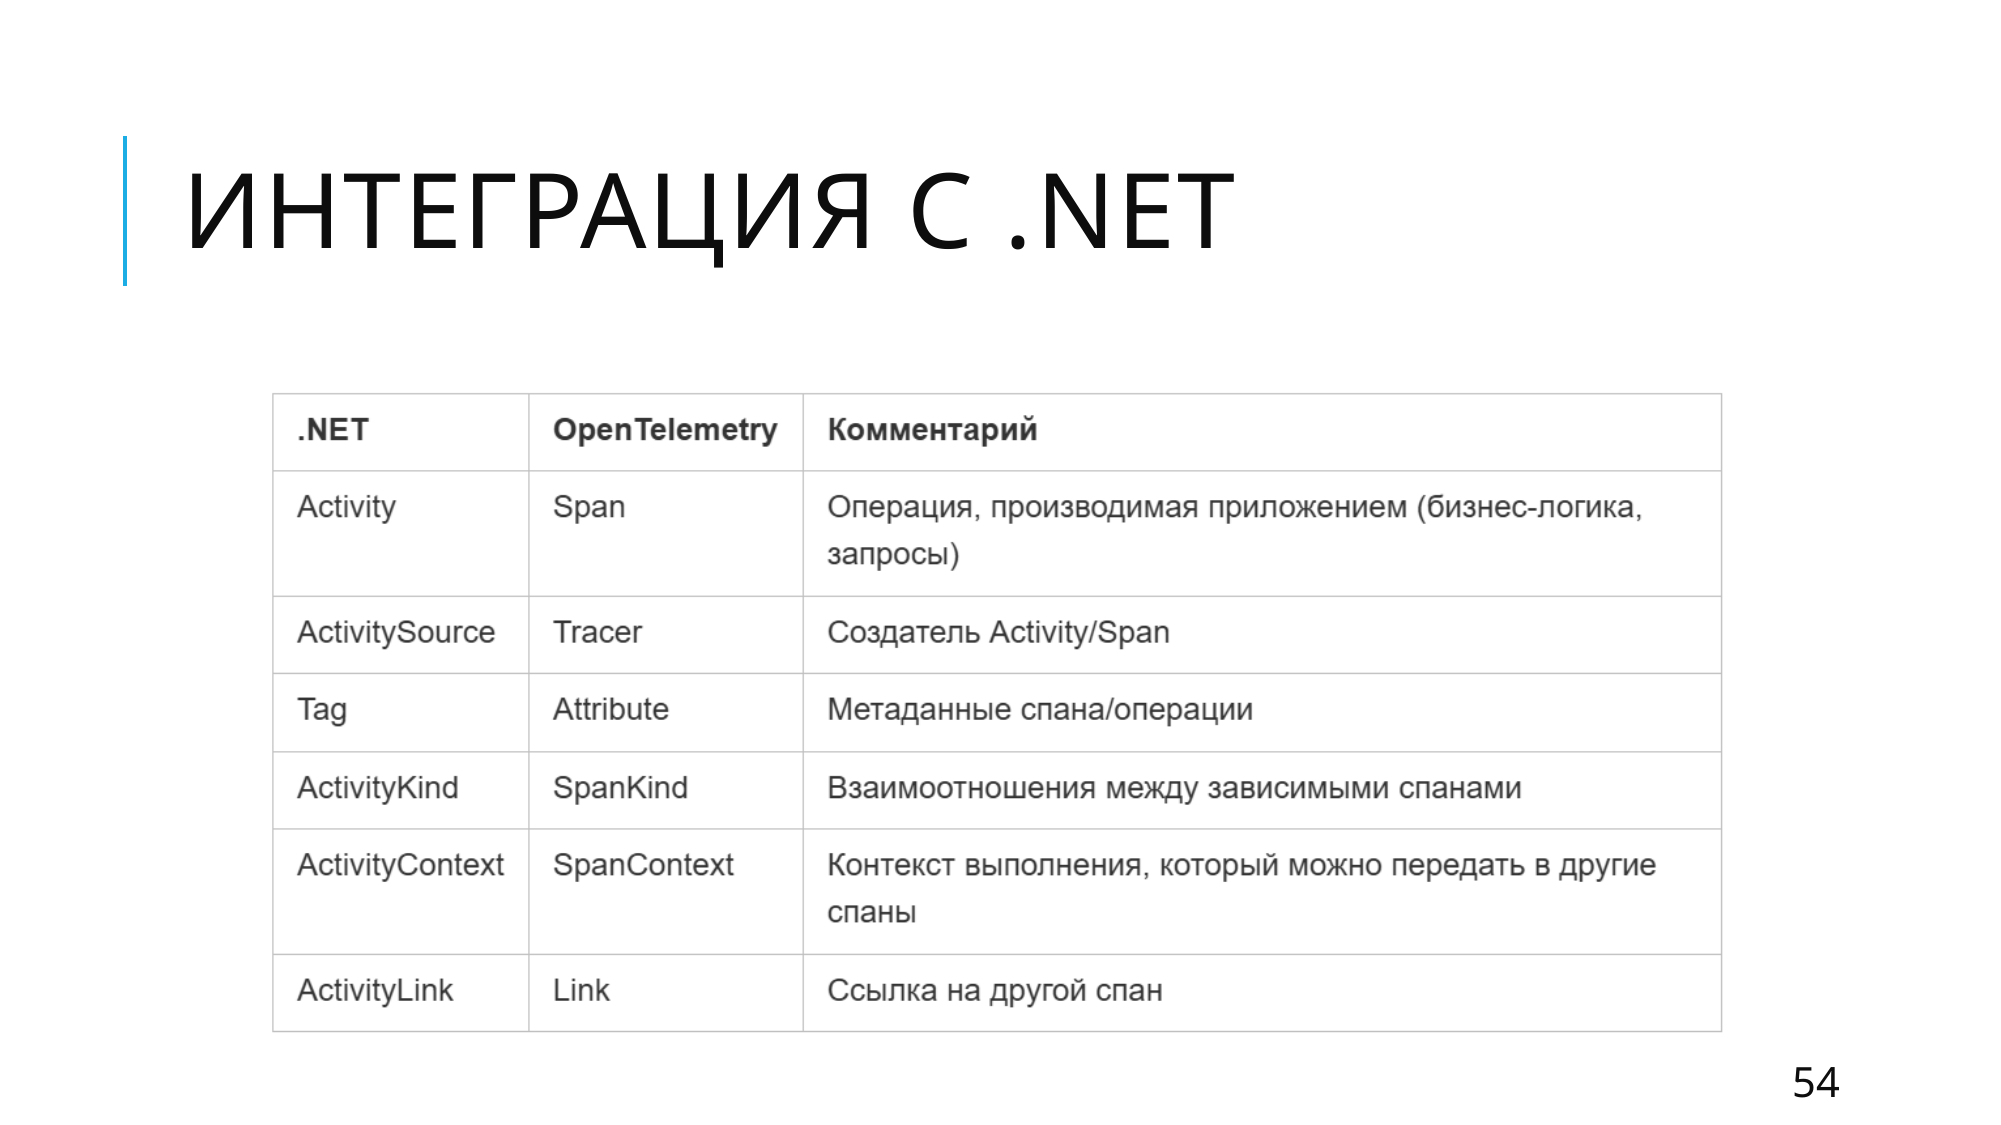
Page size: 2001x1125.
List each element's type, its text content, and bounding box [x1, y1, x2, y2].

picture [257, 371, 1742, 1049]
slide_number 54 [1777, 1061, 1938, 1107]
title Интеграция с .NET [168, 96, 1763, 342]
